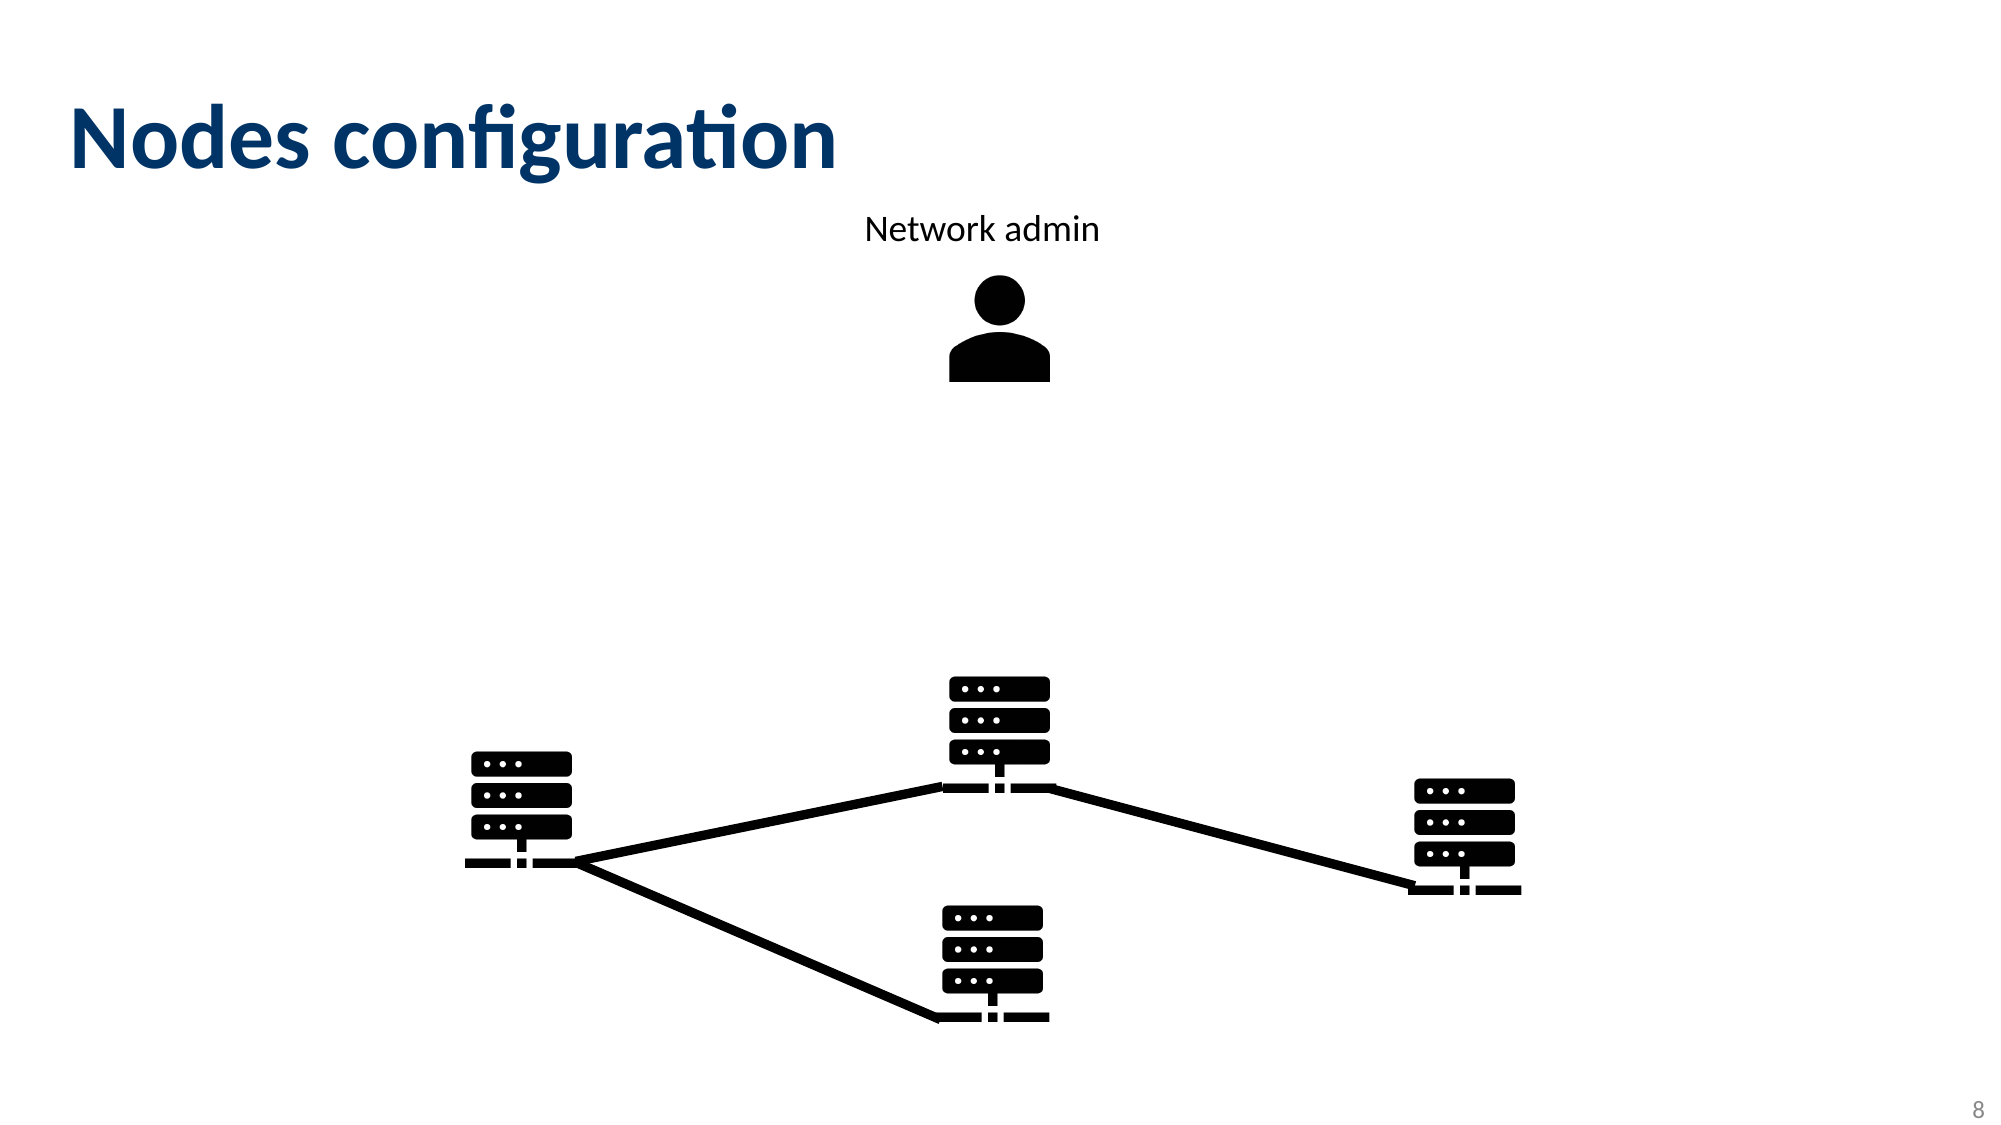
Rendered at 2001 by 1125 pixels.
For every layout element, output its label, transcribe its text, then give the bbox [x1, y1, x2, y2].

picture [917, 888, 1069, 1039]
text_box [573, 861, 941, 1020]
slide_number ‹#› [1824, 1092, 2000, 1125]
picture [924, 253, 1076, 404]
picture [446, 734, 597, 885]
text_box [575, 786, 943, 862]
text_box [1049, 788, 1415, 886]
picture [924, 659, 1076, 810]
picture [1388, 760, 1540, 912]
title Nodes configuration [55, 19, 1693, 197]
text_box Network admin [849, 196, 1117, 257]
